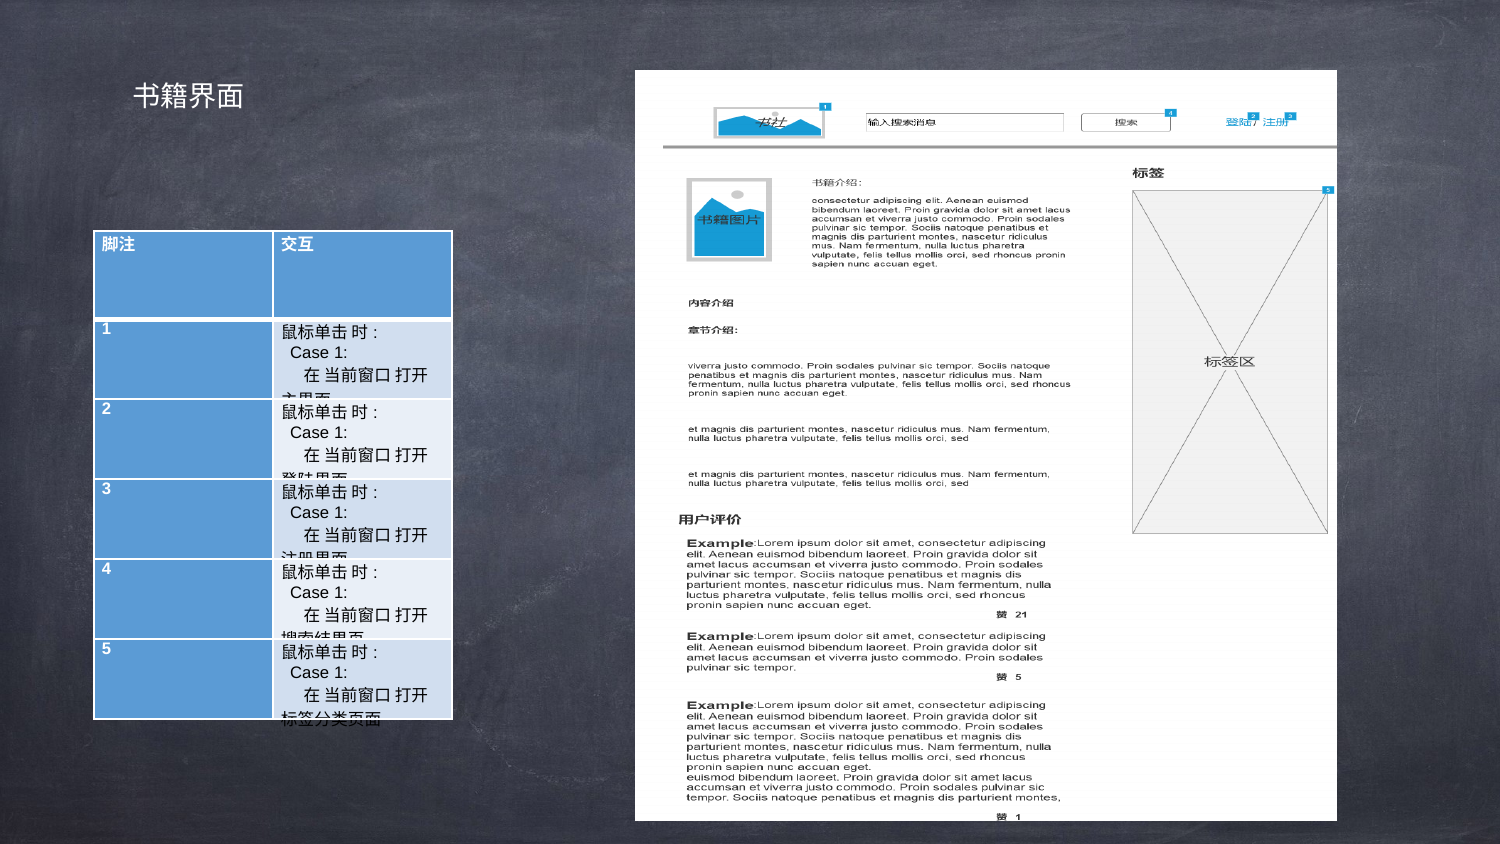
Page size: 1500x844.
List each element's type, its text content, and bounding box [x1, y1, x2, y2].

table_cell 4 [95, 560, 272, 638]
table_cell 鼠标单击 时: Case 1: 在 当前窗口 打开 注册界面 [274, 480, 451, 558]
table_cell 1 [95, 322, 272, 398]
table_cell 鼠标单击 时: Case 1: 在 当前窗口 打开 主界面 [274, 322, 451, 398]
table_header 脚注 [95, 232, 272, 317]
table_cell 5 [95, 640, 272, 718]
table_cell 鼠标单击 时: Case 1: 在 当前窗口 打开 搜索结果页 [274, 560, 451, 638]
table_cell 2 [95, 400, 272, 478]
table_cell 鼠标单击 时: Case 1: 在 当前窗口 打开 标签分类页面 [274, 640, 451, 718]
table_header 交互 [274, 232, 451, 317]
text_box 书籍界面 [117, 70, 378, 120]
picture [0, 0, 1500, 844]
table_cell 鼠标单击 时: Case 1: 在 当前窗口 打开 登陆界面 [274, 400, 451, 478]
table_cell 3 [95, 480, 272, 558]
